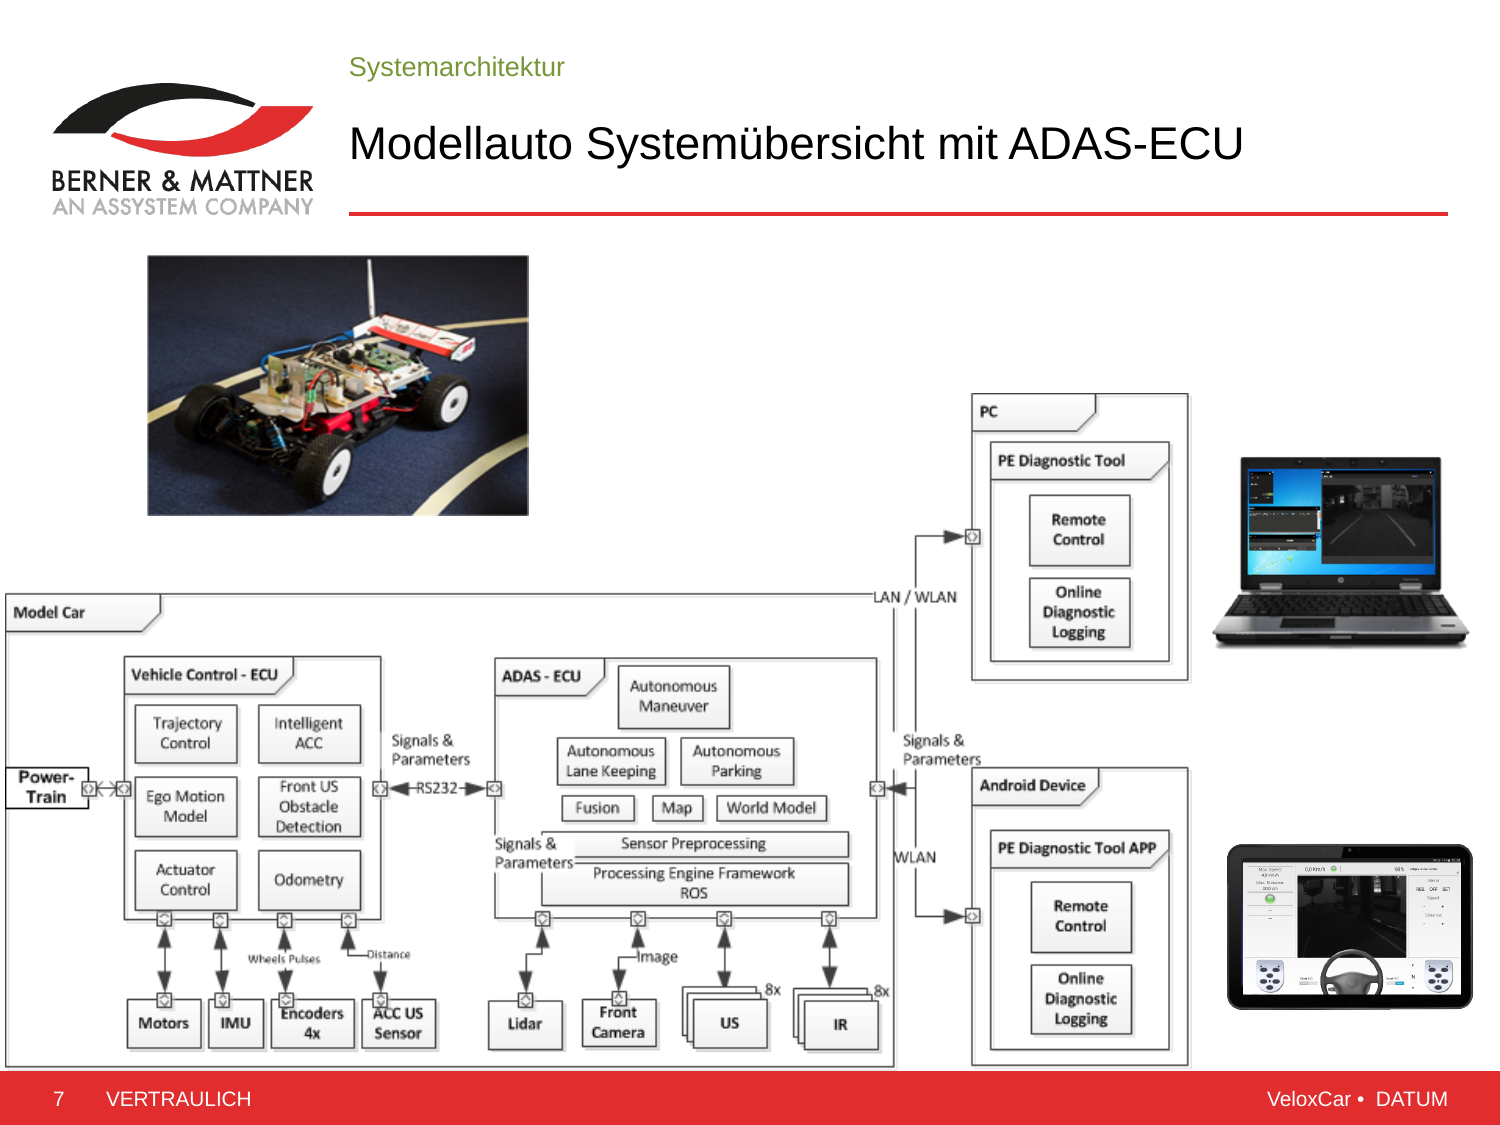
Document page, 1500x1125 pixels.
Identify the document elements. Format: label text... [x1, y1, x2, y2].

picture [5, 255, 1192, 1071]
picture [1198, 439, 1483, 681]
picture [52, 83, 313, 215]
text_box Modellauto Systemübersicht mit ADAS-ECU [348, 113, 1448, 211]
list Systemarchitektur [349, 51, 1448, 93]
slide_number VeloxCar • DATUM [582, 1071, 1448, 1125]
picture [1215, 833, 1483, 1022]
footer VERTRAULICH [144, 1079, 582, 1125]
slide_number 7 [53, 1079, 144, 1125]
